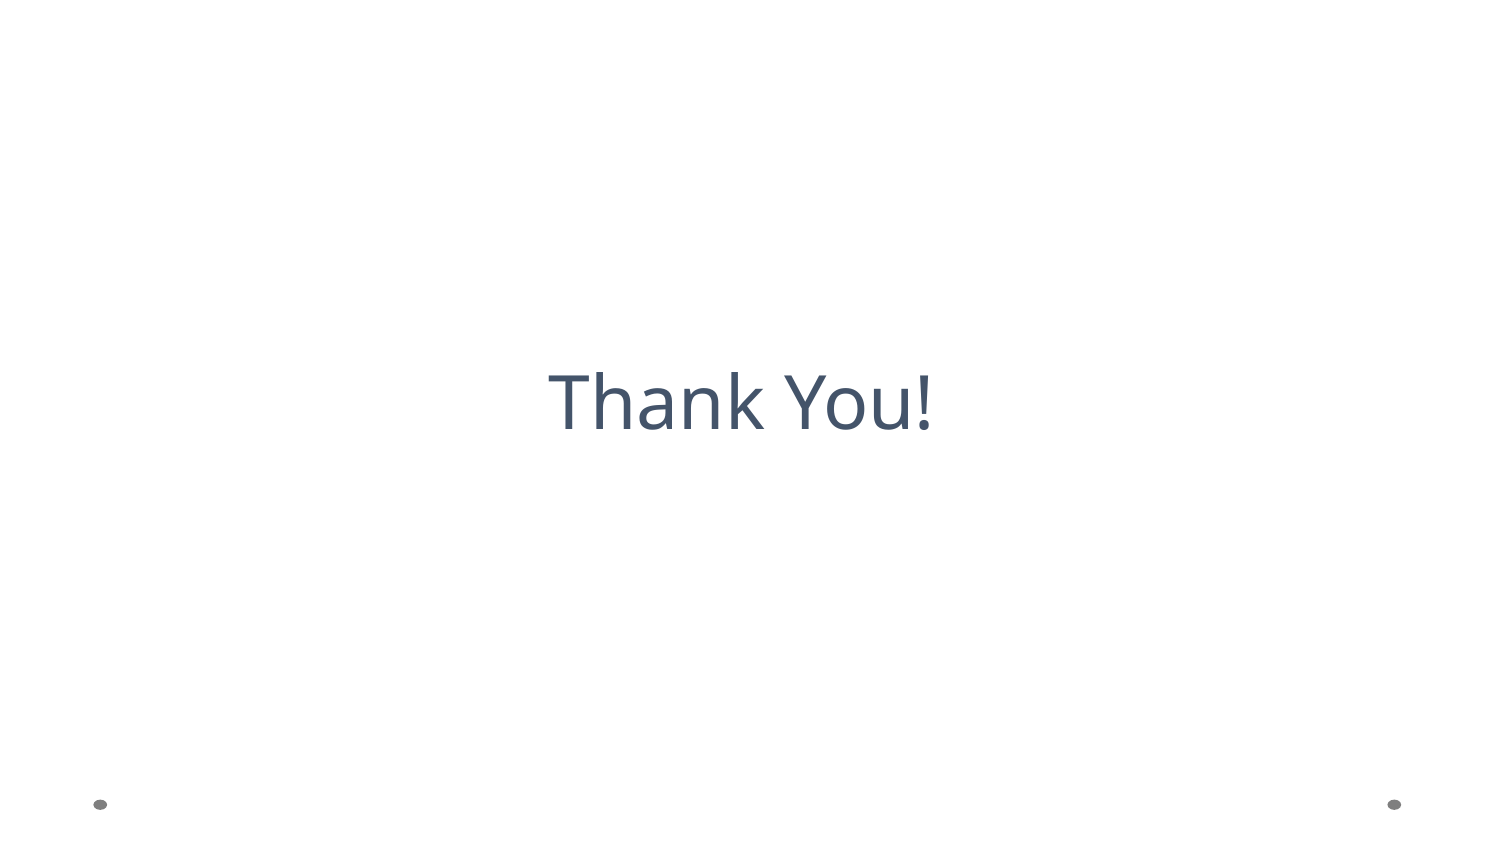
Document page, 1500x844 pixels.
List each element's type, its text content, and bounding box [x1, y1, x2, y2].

text_box Thank You! [67, 256, 1417, 454]
